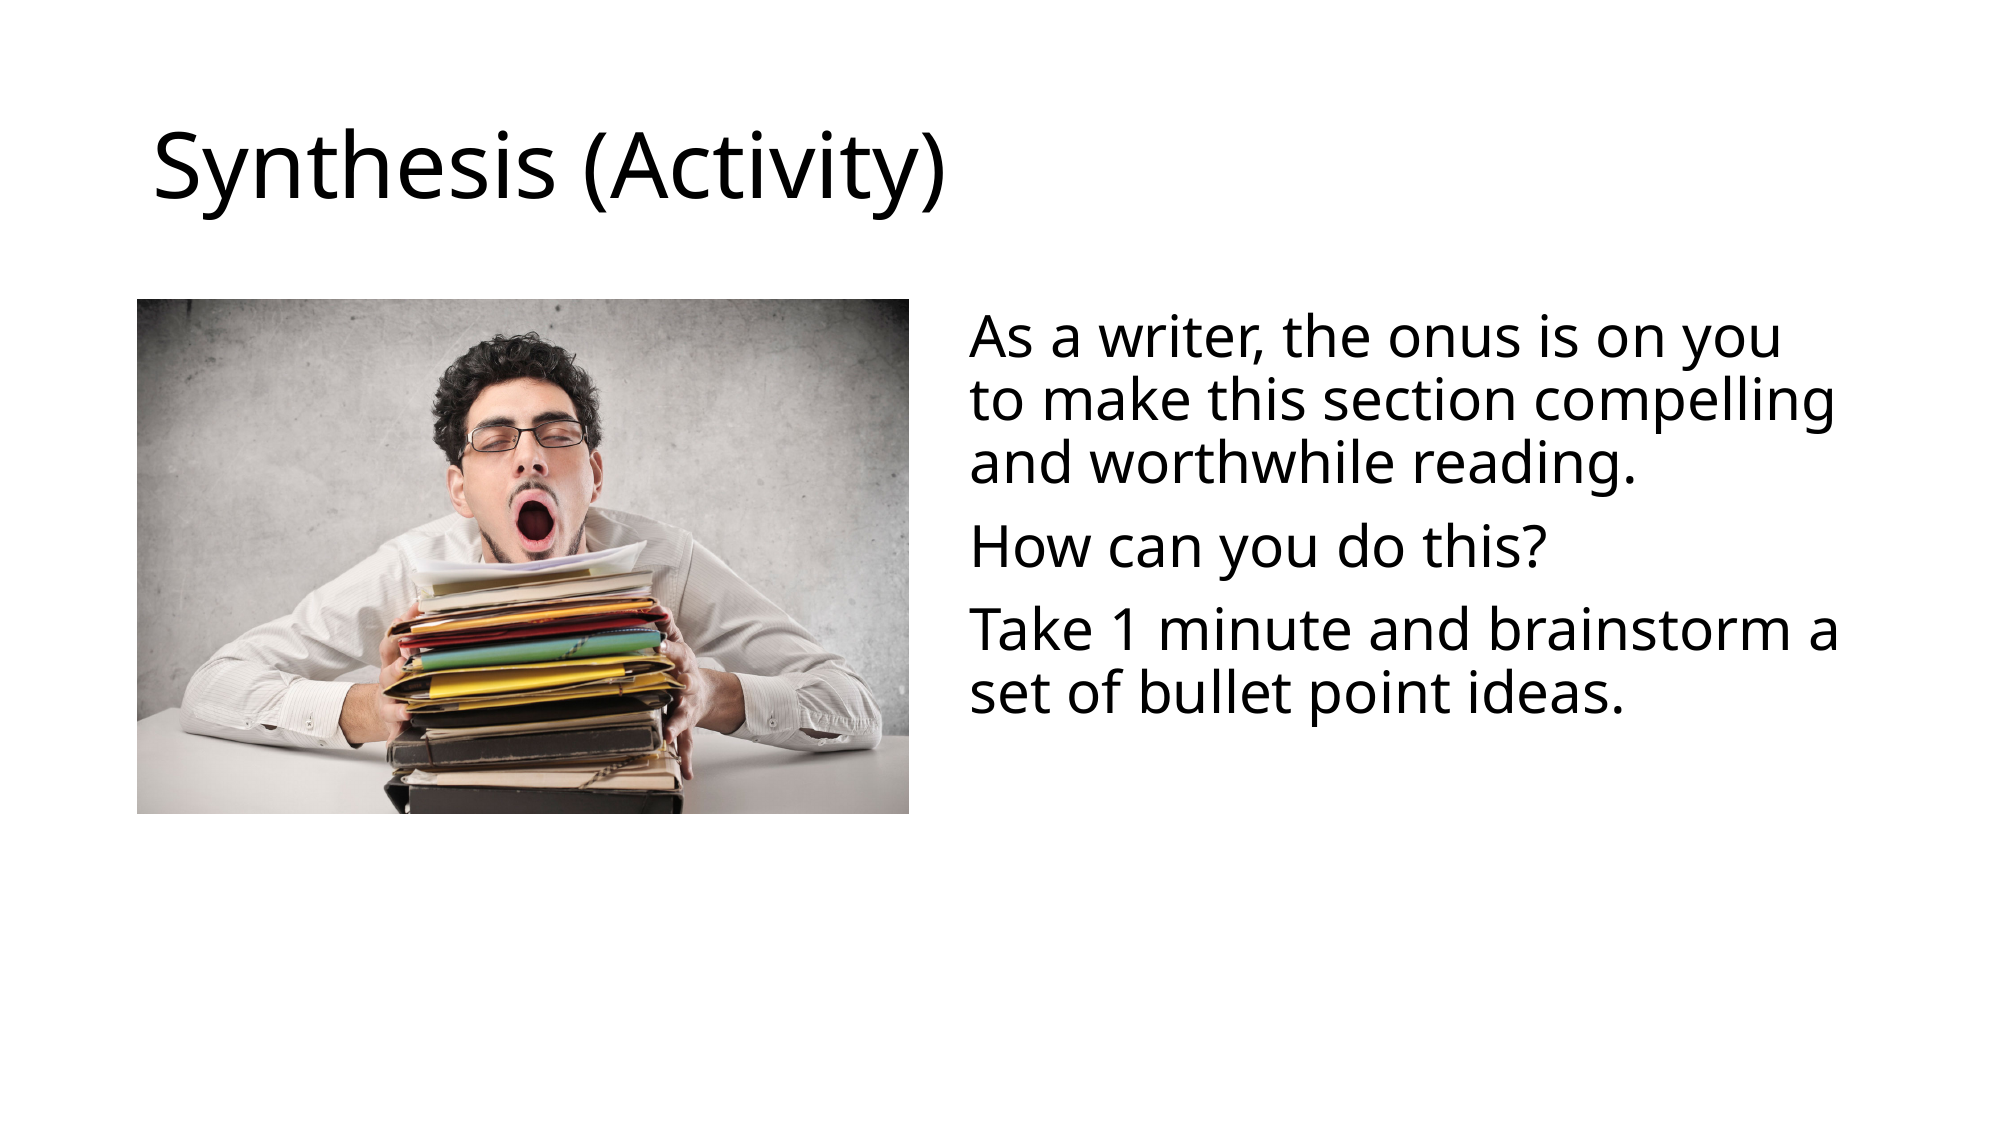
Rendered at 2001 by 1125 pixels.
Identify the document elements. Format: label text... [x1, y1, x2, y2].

title Synthesis (Activity) [137, 59, 1863, 278]
picture [137, 299, 909, 814]
list As a writer, the onus is on you to make this section compelling and worthwhile reading. How can you do this? Take 1 minute and brainstorm a set of bullet point ideas. [954, 299, 1863, 814]
